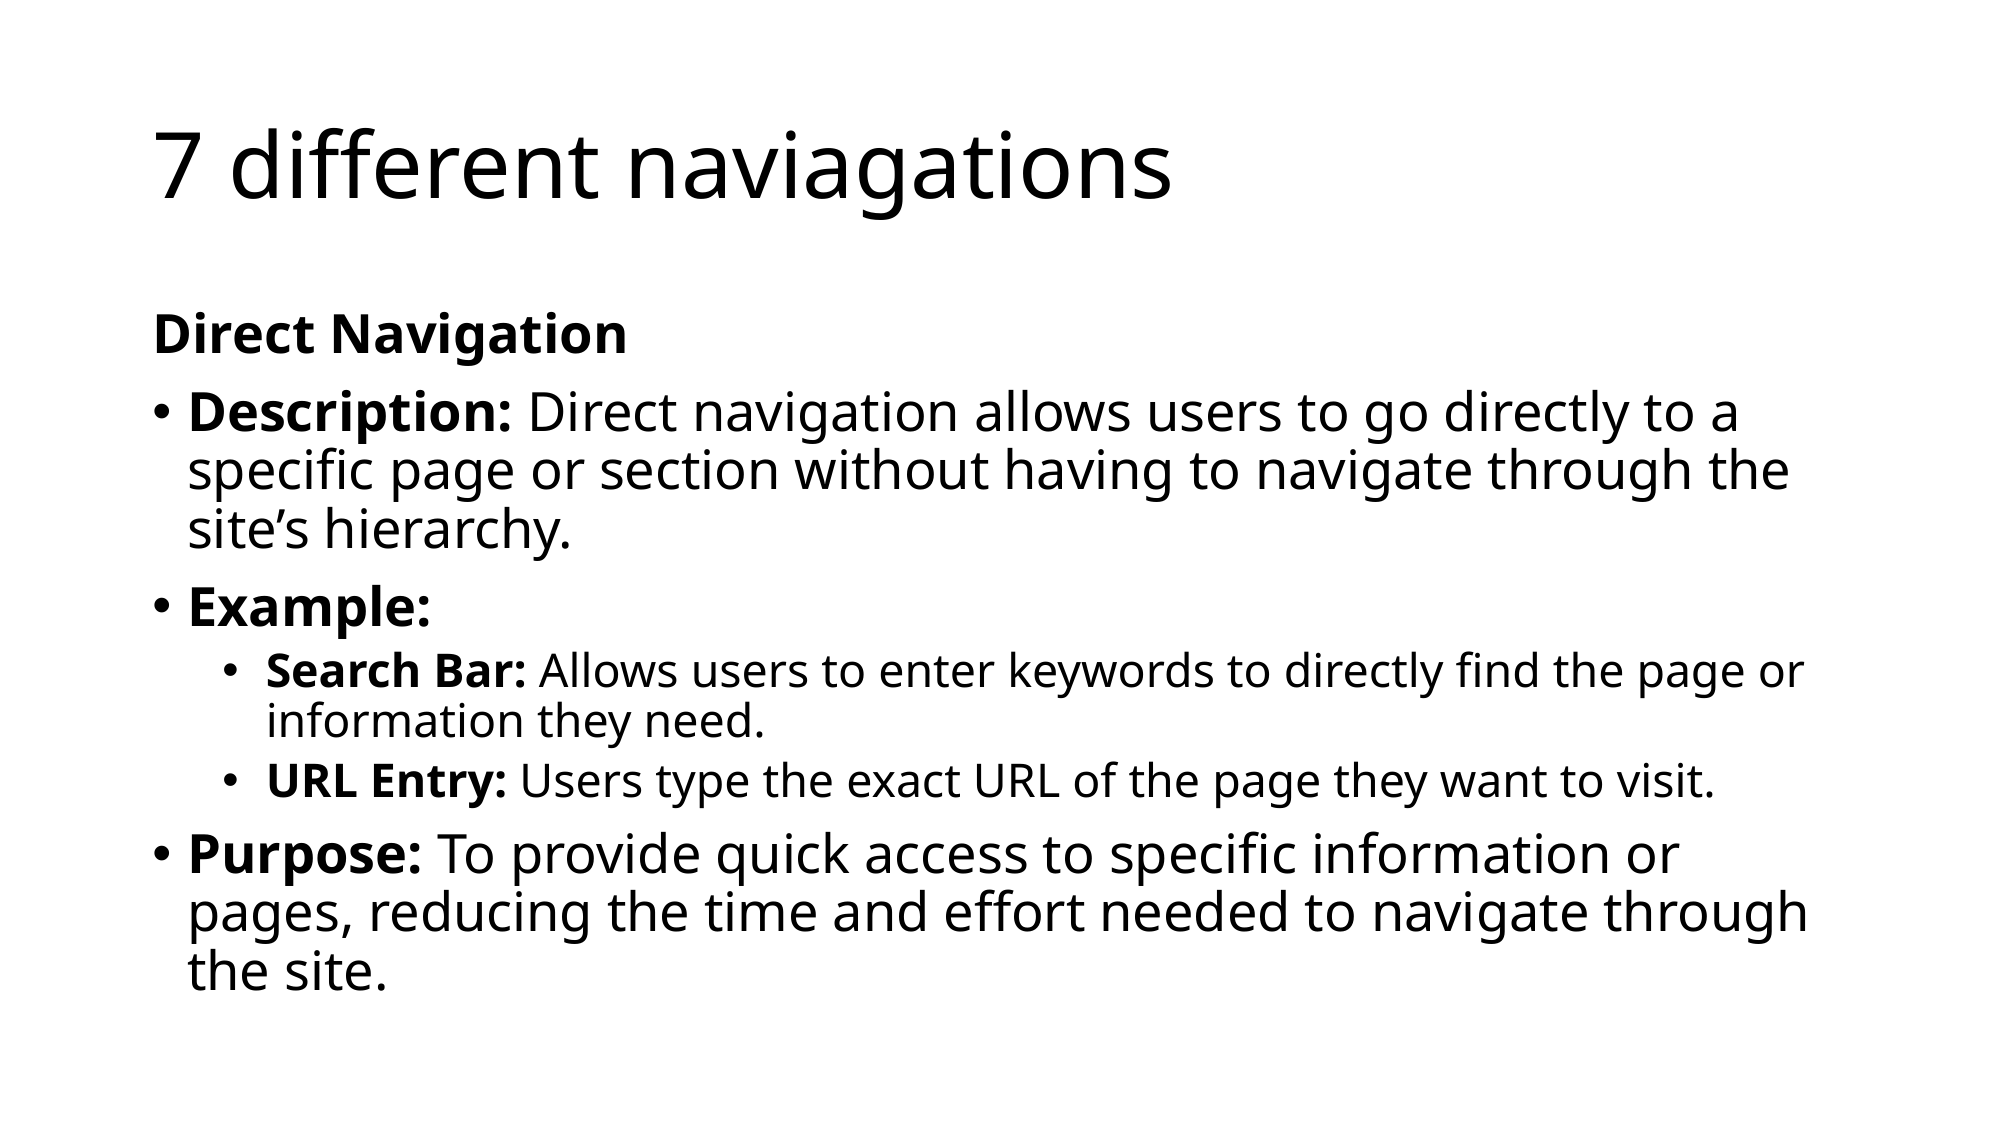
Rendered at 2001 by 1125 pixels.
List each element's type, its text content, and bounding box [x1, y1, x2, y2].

title 7 different naviagations [137, 59, 1863, 278]
list Direct Navigation Description: Direct navigation allows users to go directly to a specific page or section without having to navigate through the site’s hierarchy. Example: Search Bar: Allows users to enter keywords to directly find the page or information they need. URL Entry: Users type the exact URL of the page they want to visit. Purpose: To provide quick access to specific information or pages, reducing the time and effort needed to navigate through the site. [137, 299, 1863, 1014]
